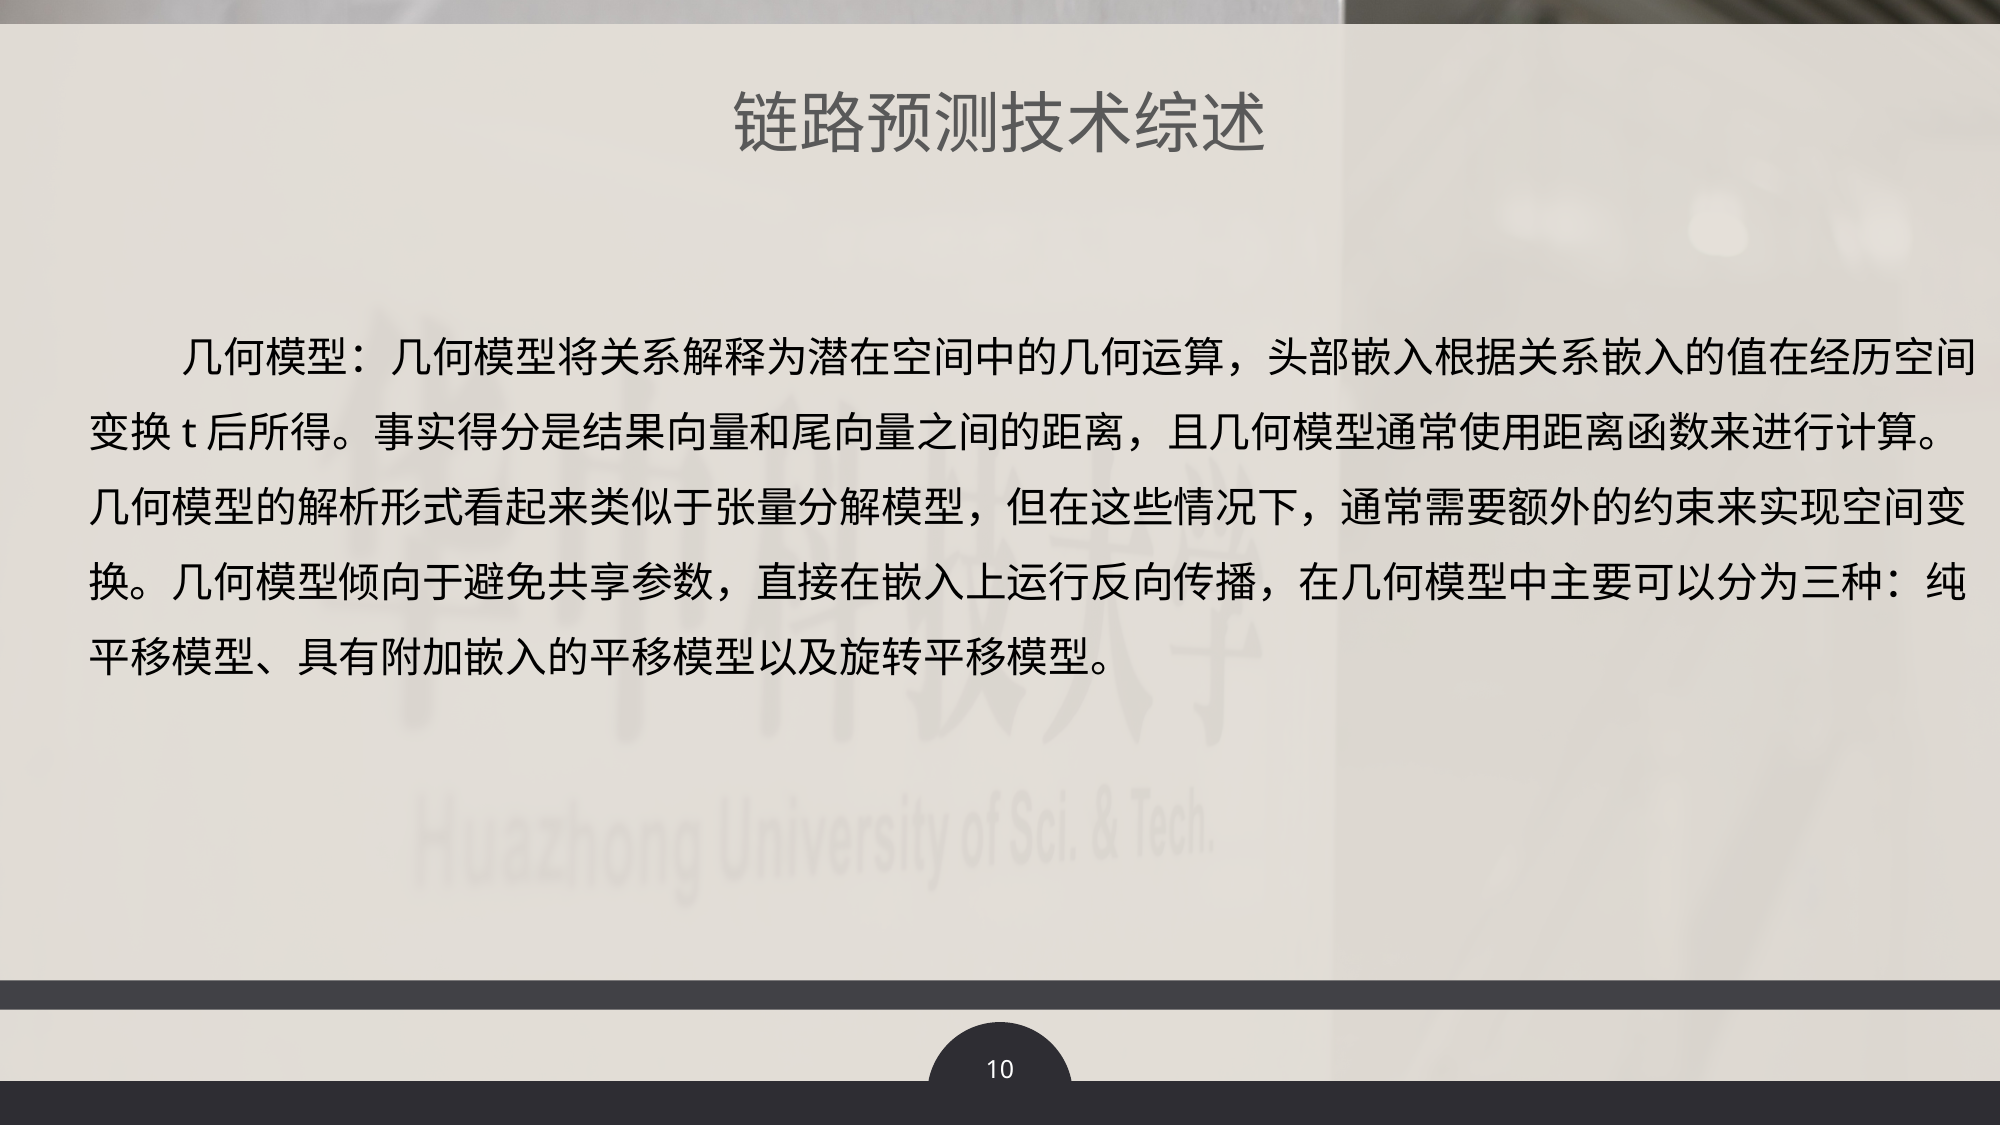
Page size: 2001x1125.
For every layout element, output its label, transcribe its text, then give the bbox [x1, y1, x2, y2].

picture [0, 0, 2000, 24]
text_box 链路预测技术综述 [718, 73, 1282, 169]
text_box [0, 979, 2000, 1011]
slide_number 10 [948, 1040, 1052, 1101]
text_box 几何模型：几何模型将关系解释为潜在空间中的几何运算，头部嵌入根据关系嵌入的值在经历空间变换t后所得。事实得分是结果向量和尾向量之间的距离，且几何模型通常使用距离函数来进行计算。几何模型的解析形式看起来类似于张量分解模型，但在这些情况下，通常需要额外的约束来实现空间变换。几何模型倾向于避免共享参数，直接在嵌入上运行反向传播，在几何模型中主要可以分为三种：纯平移模型、具有附加嵌入的平移模型以及旋转平移模型。 [73, 297, 2000, 688]
